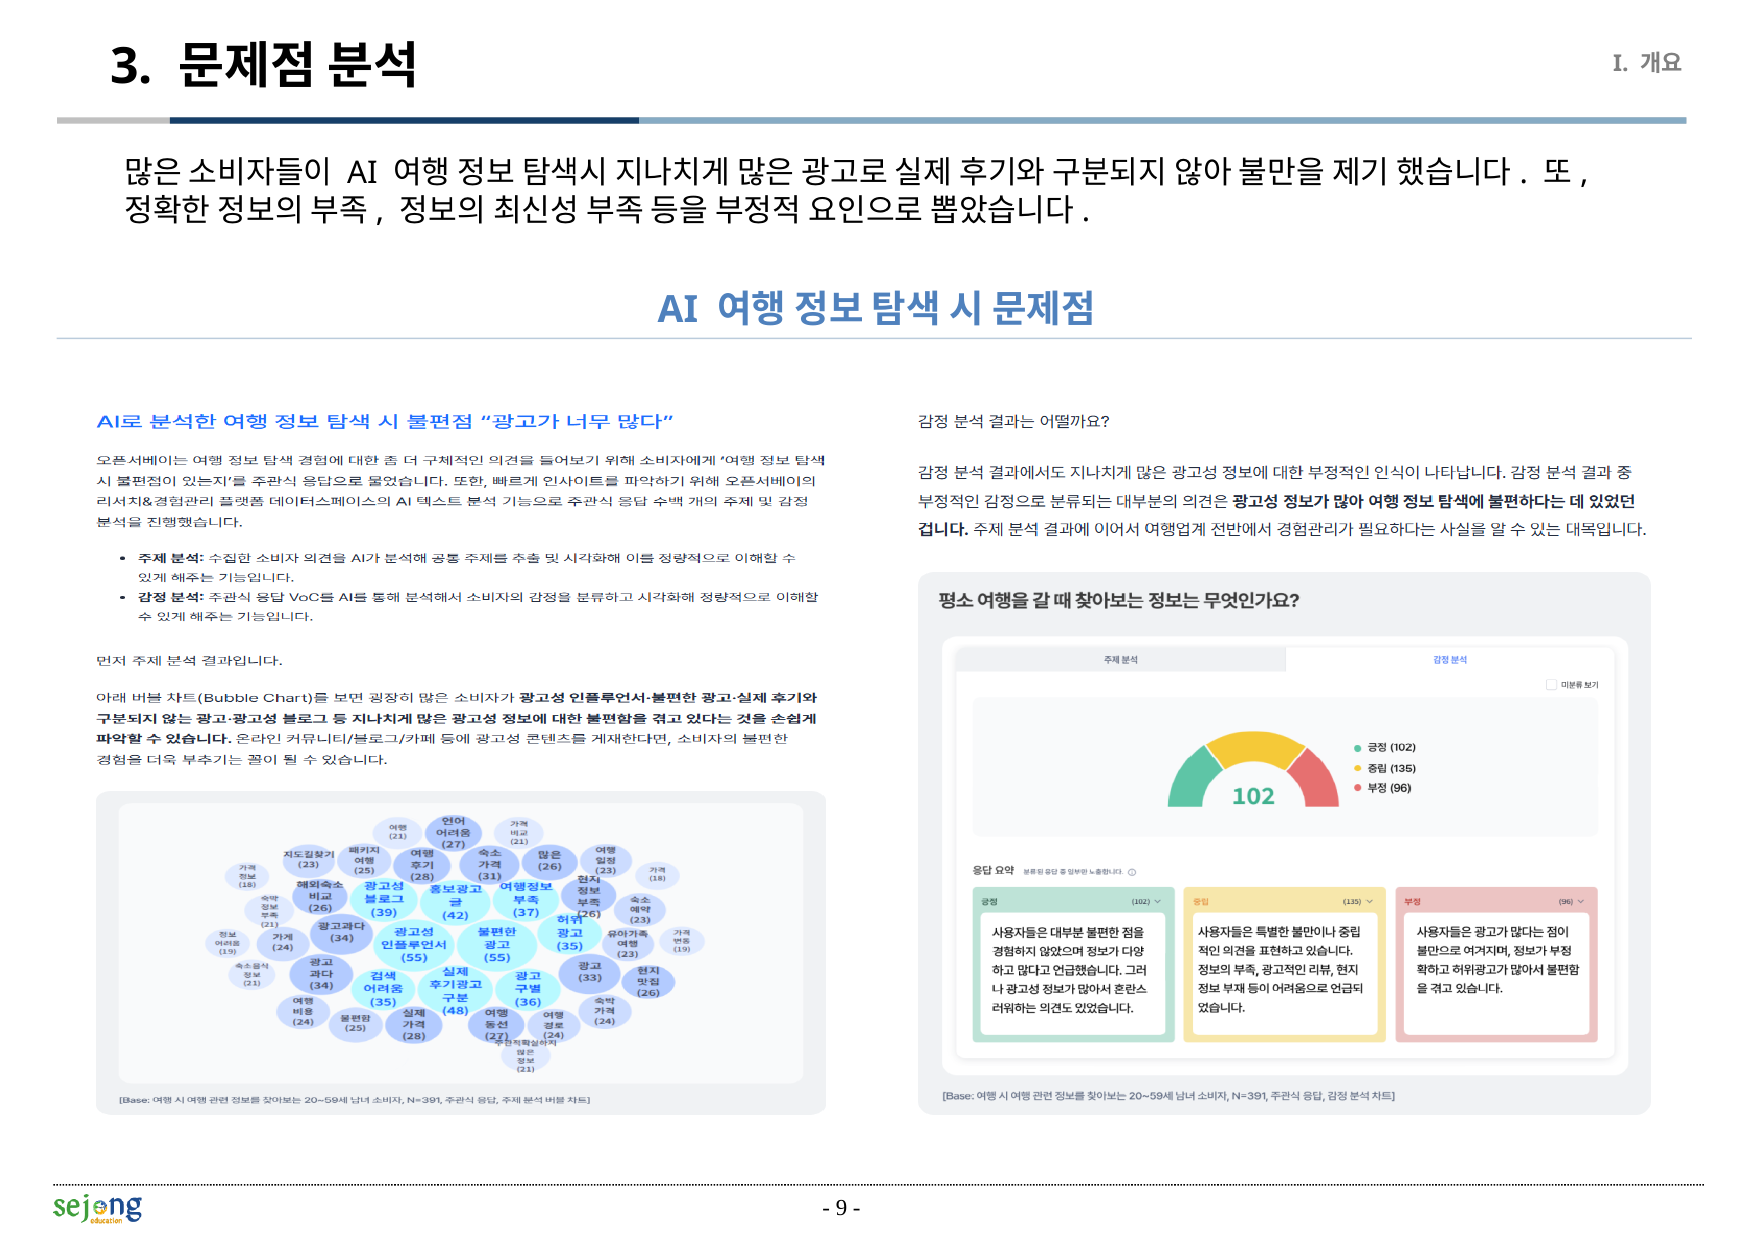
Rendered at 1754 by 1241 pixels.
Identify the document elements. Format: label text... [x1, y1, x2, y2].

text_box 3. 문제점 분석 [95, 26, 1673, 102]
text_box 많은 소비자들이 AI 여행 정보 탐색시 지나치게 많은 광고로 실제 후기와 구분되지 않아 불만을 제기 했습니다. 또, 정확한 정보의 부족, 정보의 최신성 부족 등을 부정적 요인으로 뽑았습니다. [109, 145, 1639, 235]
picture [905, 407, 1675, 1120]
picture [79, 407, 848, 1120]
picture [50, 1188, 142, 1228]
text_box AI 여행 정보 탐색 시 문제점 [559, 277, 1195, 338]
text_box I. 개요 [1150, 41, 1699, 84]
